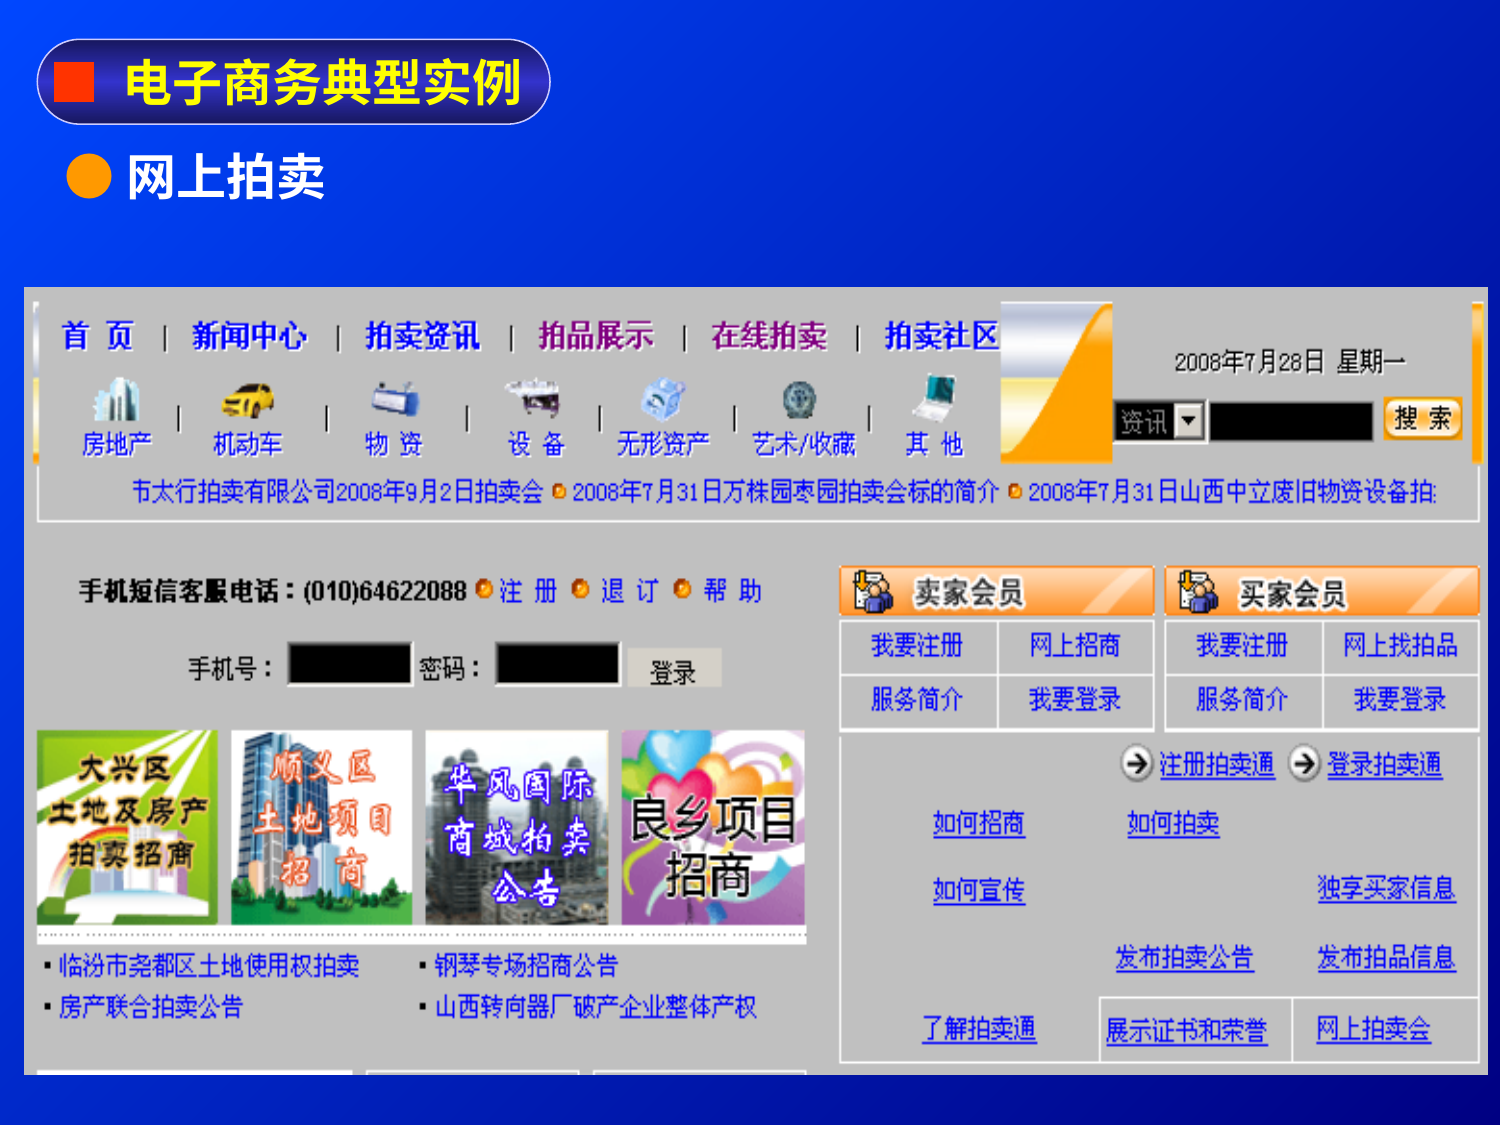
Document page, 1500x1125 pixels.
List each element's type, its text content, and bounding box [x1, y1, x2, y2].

text_box ■ 电子商务典型实例 [37, 39, 551, 125]
text_box ●网上拍卖 [50, 144, 700, 214]
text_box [24, 287, 1488, 1076]
